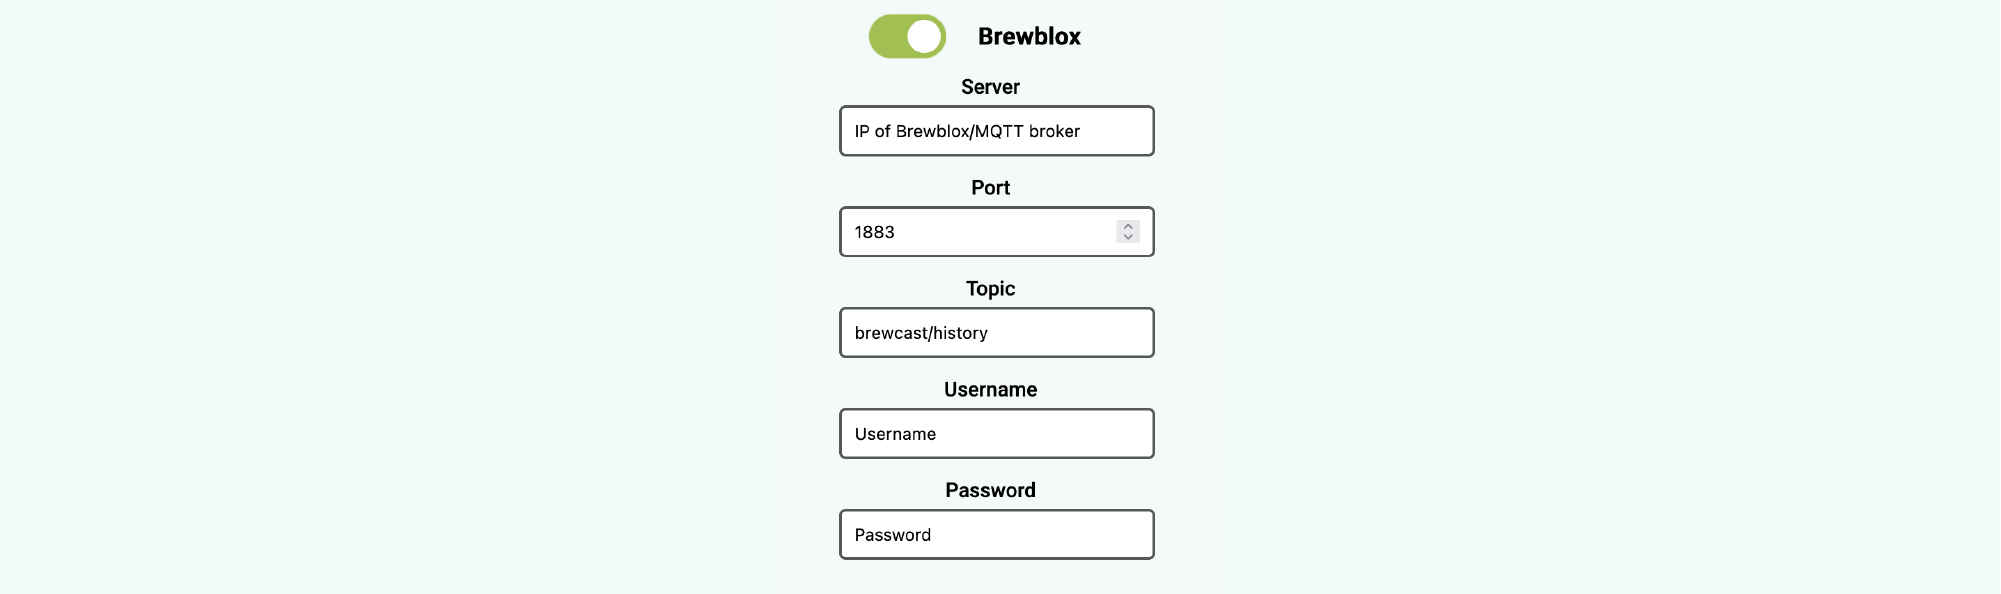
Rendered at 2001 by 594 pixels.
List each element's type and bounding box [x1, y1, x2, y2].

list [782, 0, 1218, 594]
